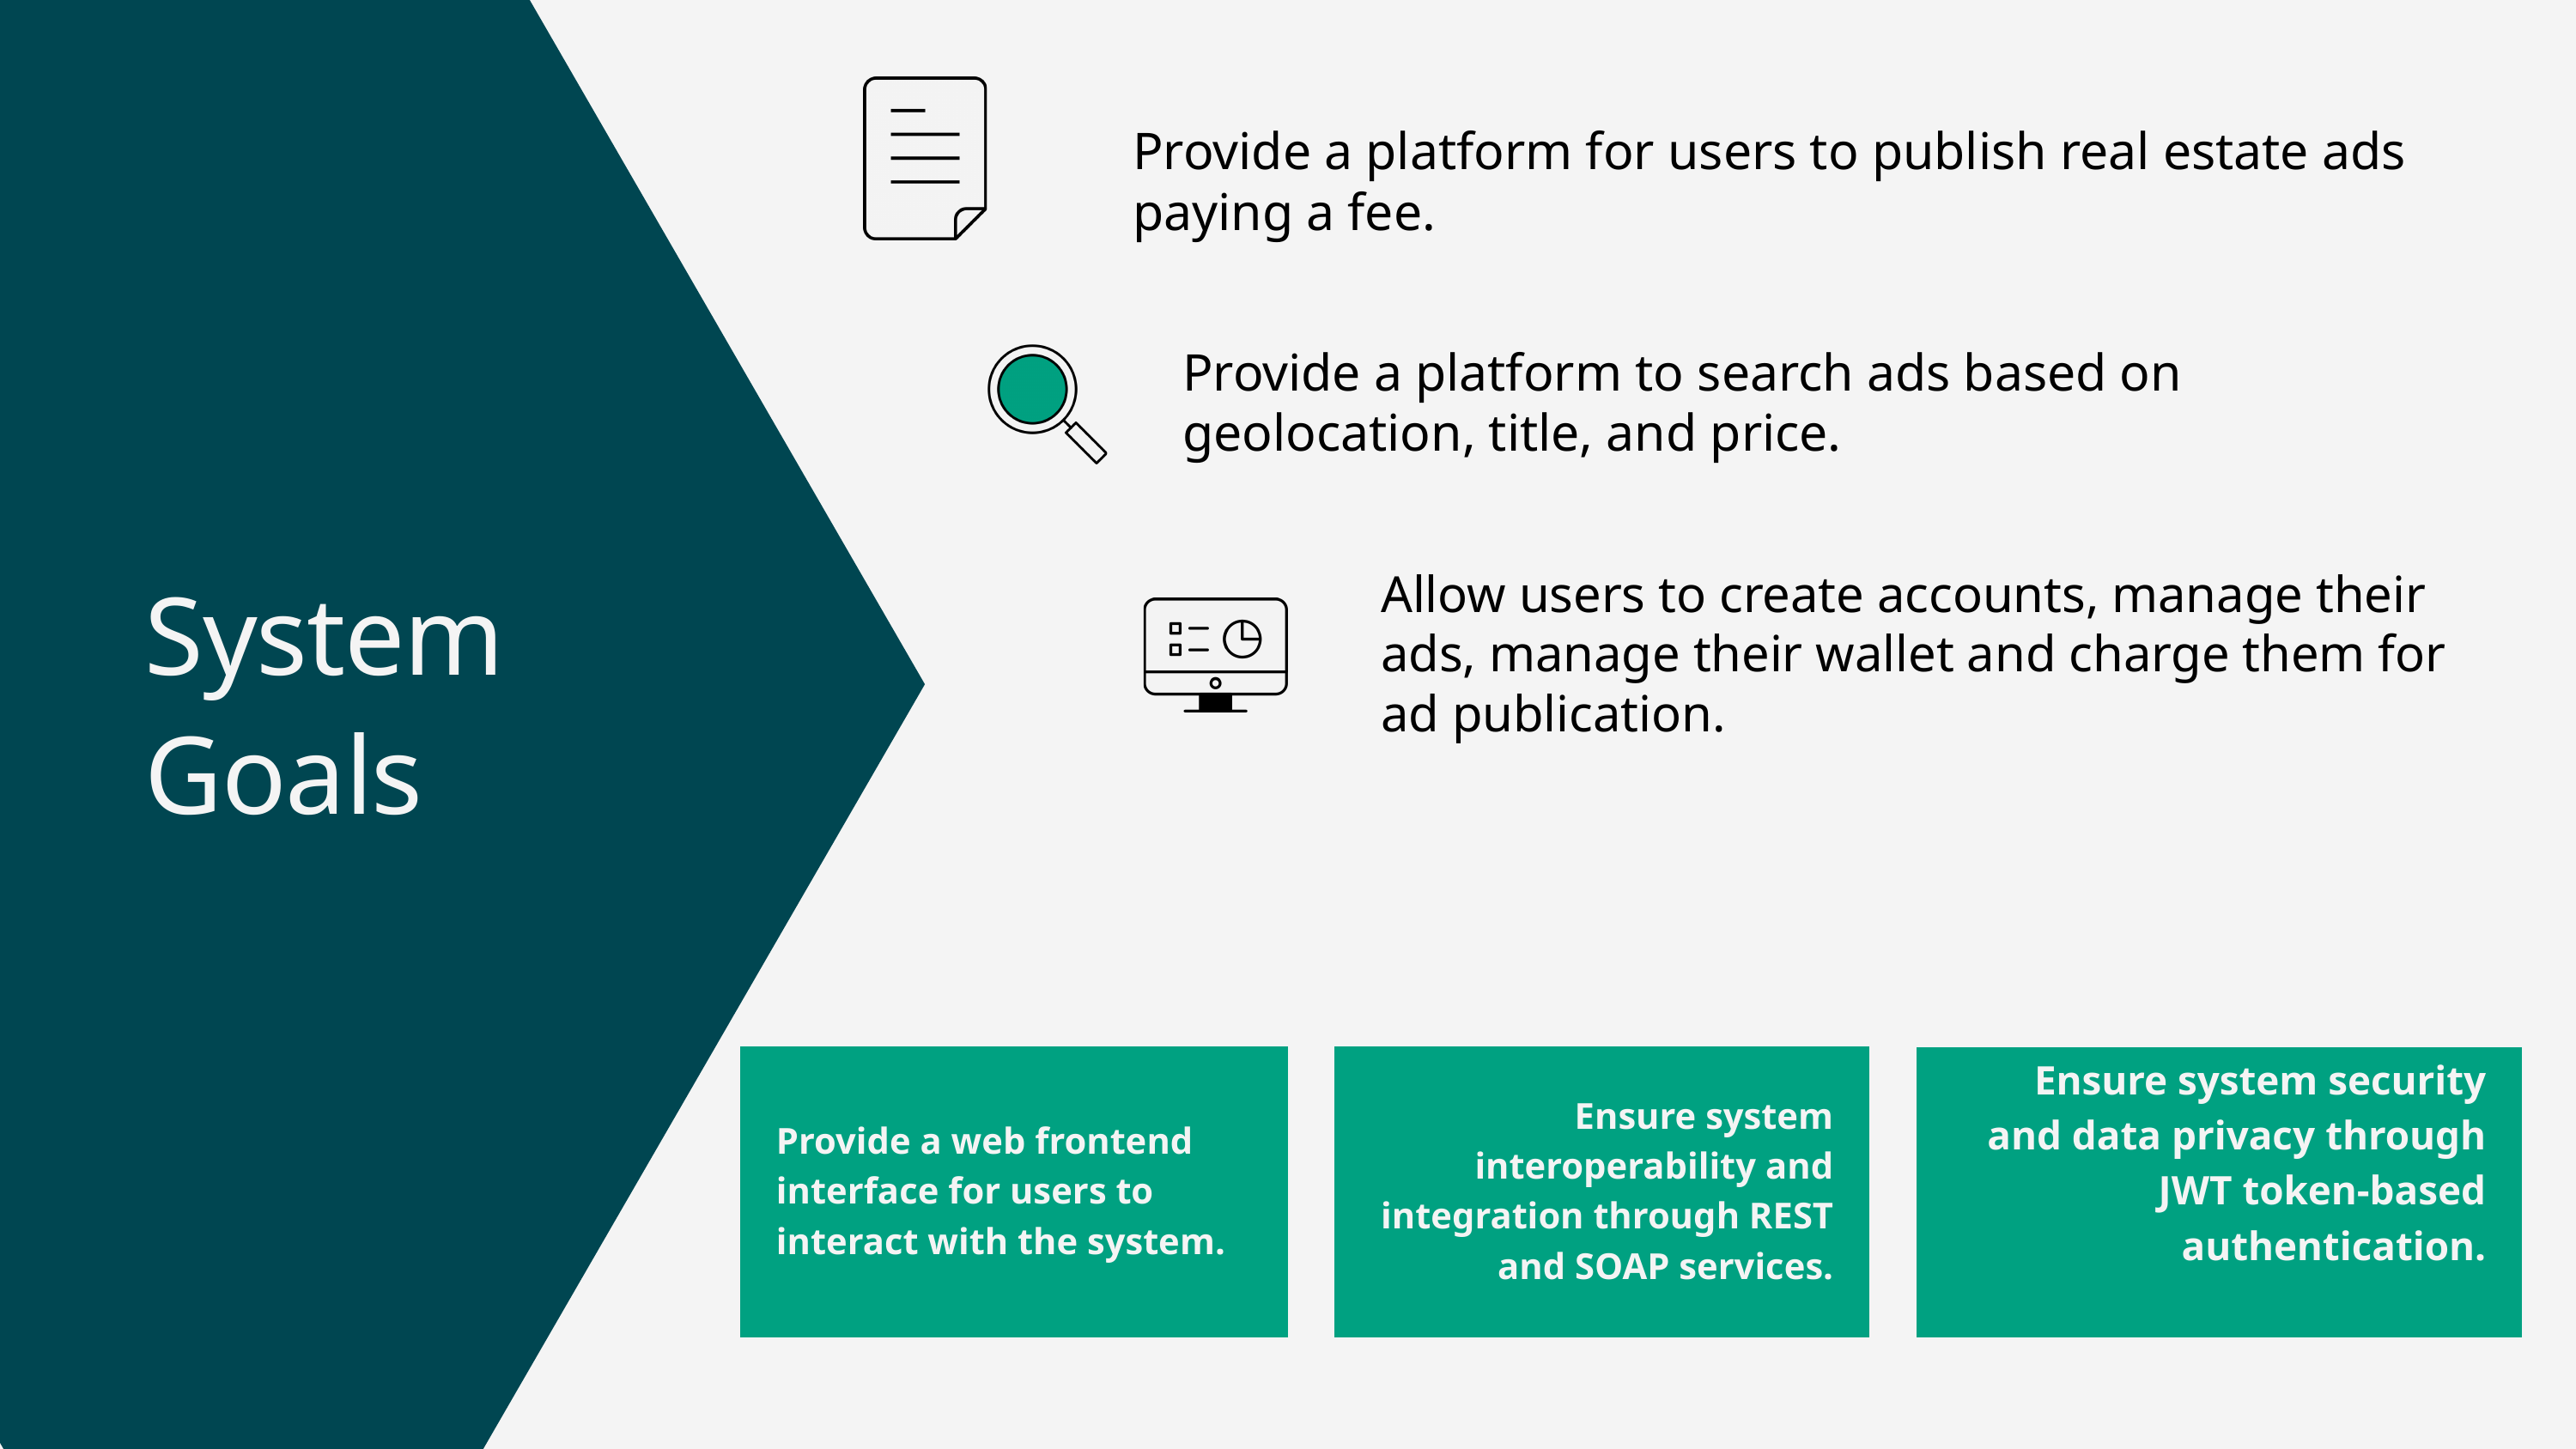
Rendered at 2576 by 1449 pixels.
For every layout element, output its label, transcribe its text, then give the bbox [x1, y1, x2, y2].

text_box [144, 563, 1006, 948]
text_box Allow users to create accounts, manage their ads, manage their wallet and charge them for ad publication. [1381, 562, 2481, 861]
text_box Provide a platform for users to publish real estate ads paying a fee. [1133, 119, 2481, 241]
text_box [1334, 1046, 1870, 1337]
text_box [983, 340, 1108, 464]
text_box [739, 1046, 1289, 1337]
text_box [929, 76, 987, 240]
text_box [1143, 597, 1288, 712]
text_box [0, 0, 926, 1449]
text_box Provide a platform to search ads based on geolocation, title, and price. [1182, 340, 2422, 522]
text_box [1916, 1047, 2523, 1337]
